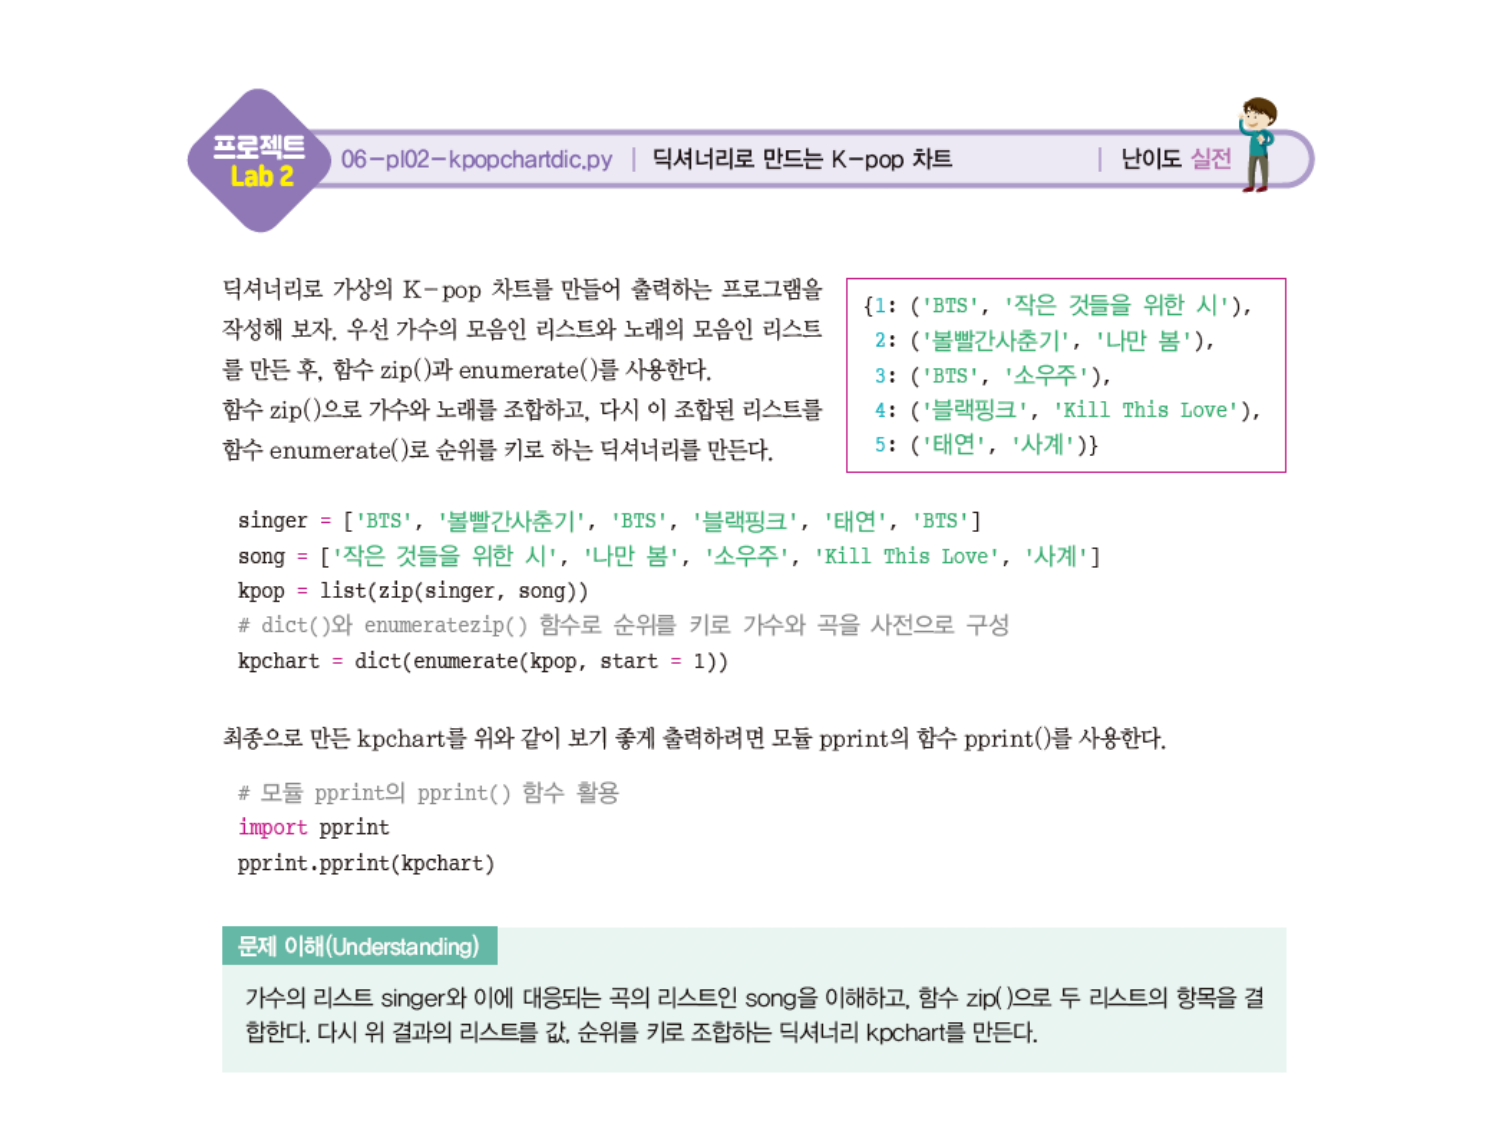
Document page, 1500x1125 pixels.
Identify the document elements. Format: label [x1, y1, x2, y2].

picture [178, 72, 1324, 1077]
